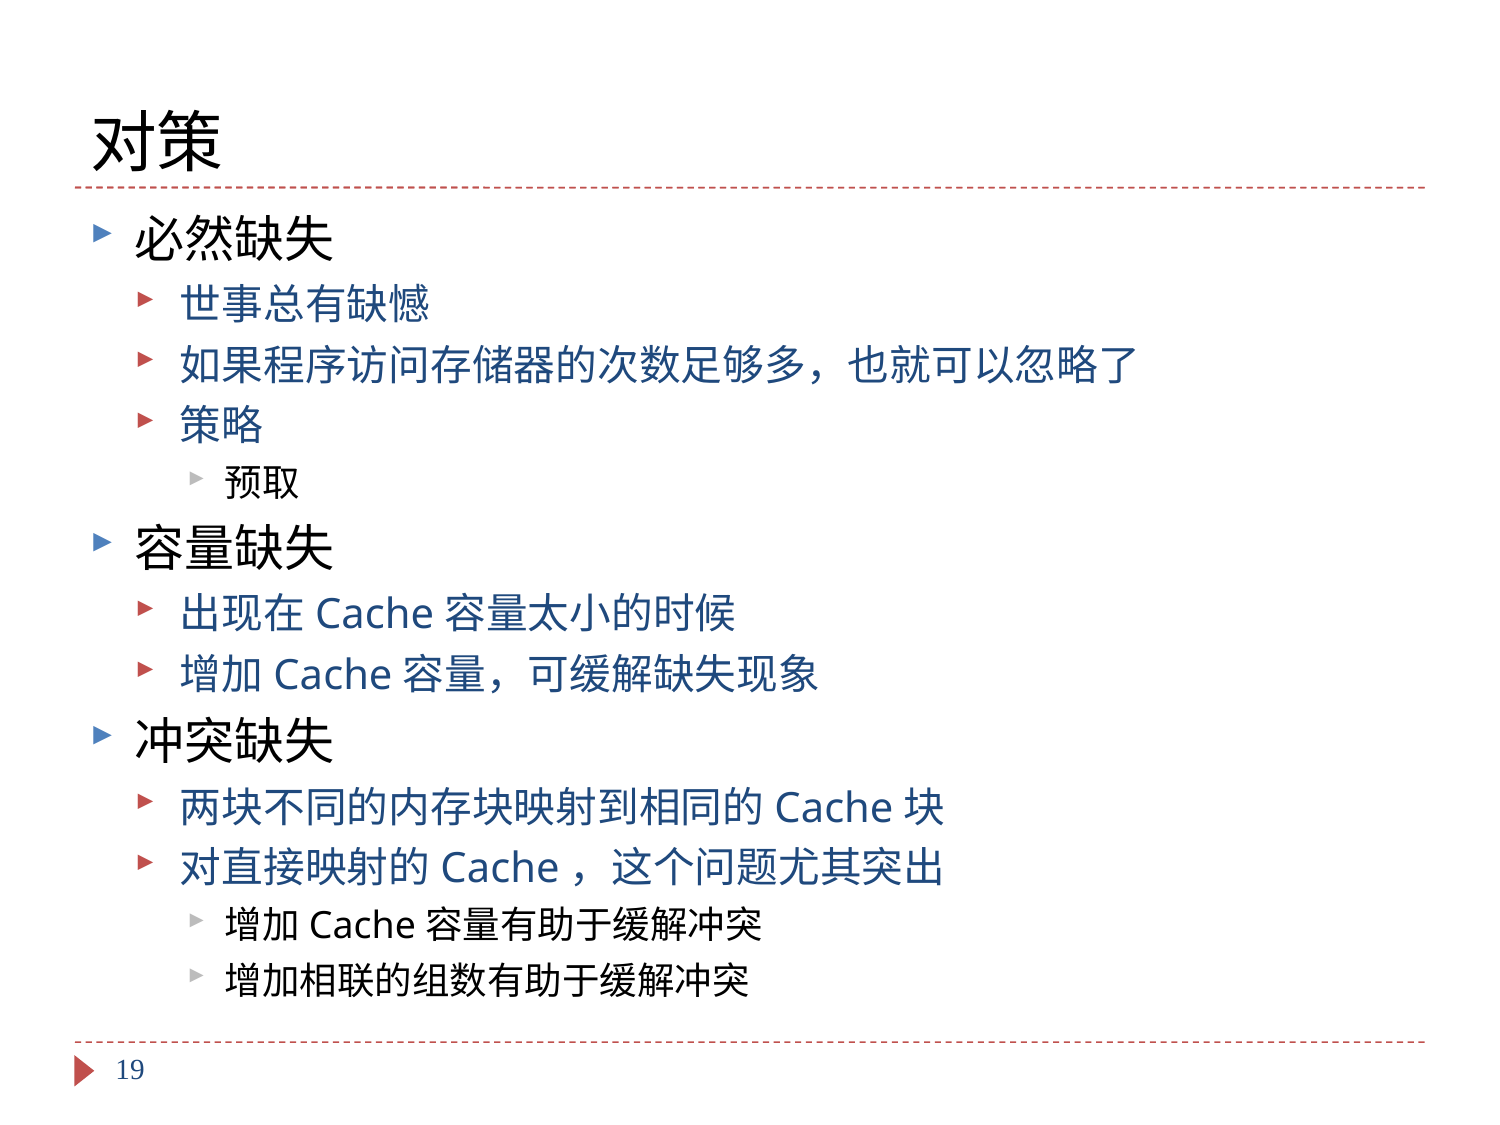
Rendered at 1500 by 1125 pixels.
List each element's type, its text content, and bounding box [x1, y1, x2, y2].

list 必然缺失 世事总有缺憾 如果程序访问存储器的次数足够多，也就可以忽略了 策略 预取 容量缺失 出现在Cache容量太小的时候 增加Cache容量，可缓解缺失现象 冲突缺失 两块不同的内存块映射到相同的Cache块 对直接映射的Cache，这个问题尤其突出 增加Cache容量有助于缓解冲突 增加相联的组数有助于缓解冲突 [75, 200, 1425, 1006]
title 对策 [75, 24, 1425, 188]
slide_number 19 [100, 1042, 426, 1103]
